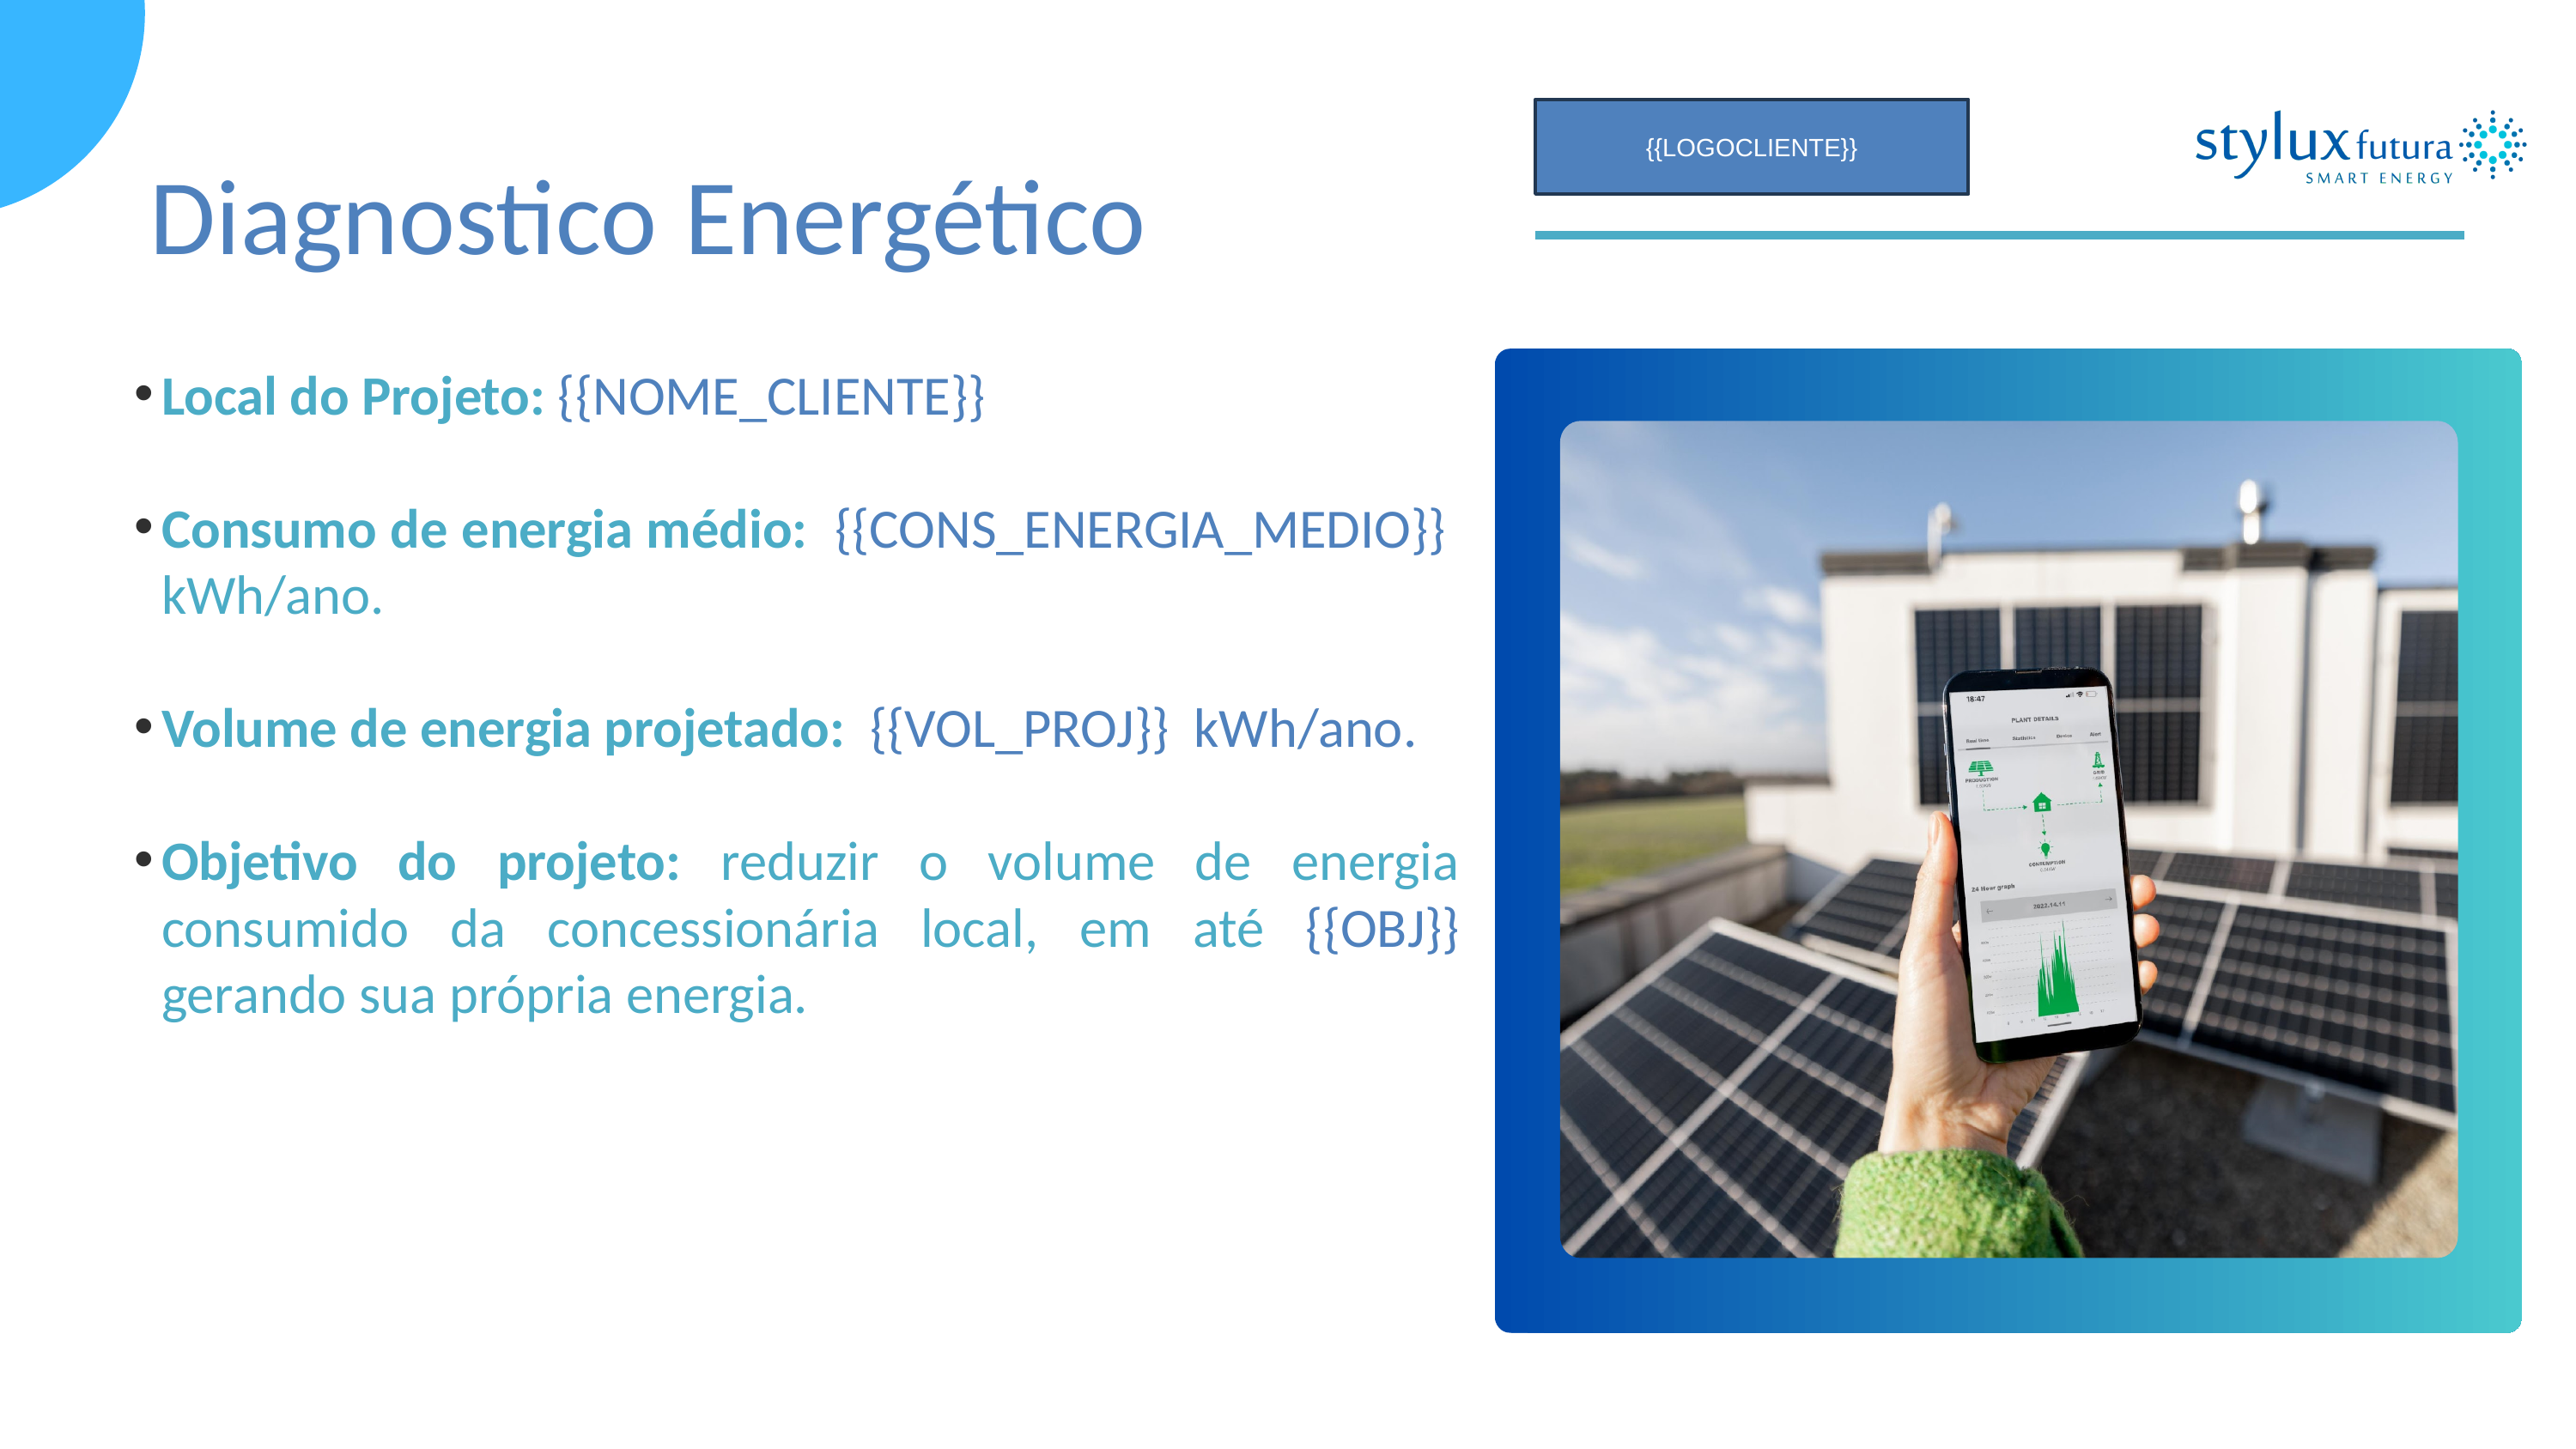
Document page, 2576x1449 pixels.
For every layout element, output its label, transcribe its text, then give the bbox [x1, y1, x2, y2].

text_box [2196, 109, 2528, 185]
text_box Local do Projeto: {{NOME_CLIENTE}} Consumo de energia médio: {{CONS_ENERGIA_MEDIO}} kWh/ano. Volume de energia projetado: {{VOL_PROJ}} kWh/ano. Objetivo do projeto: reduzir o volume de energia consumido da concessionária local, em até {{OBJ}} gerando sua própria energia. [106, 359, 1460, 1025]
text_box {{LOGOCLIENTE}} [1534, 98, 1970, 196]
text_box Diagnostico Energético [149, 160, 1794, 278]
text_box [1494, 331, 2523, 1333]
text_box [0, 0, 145, 217]
